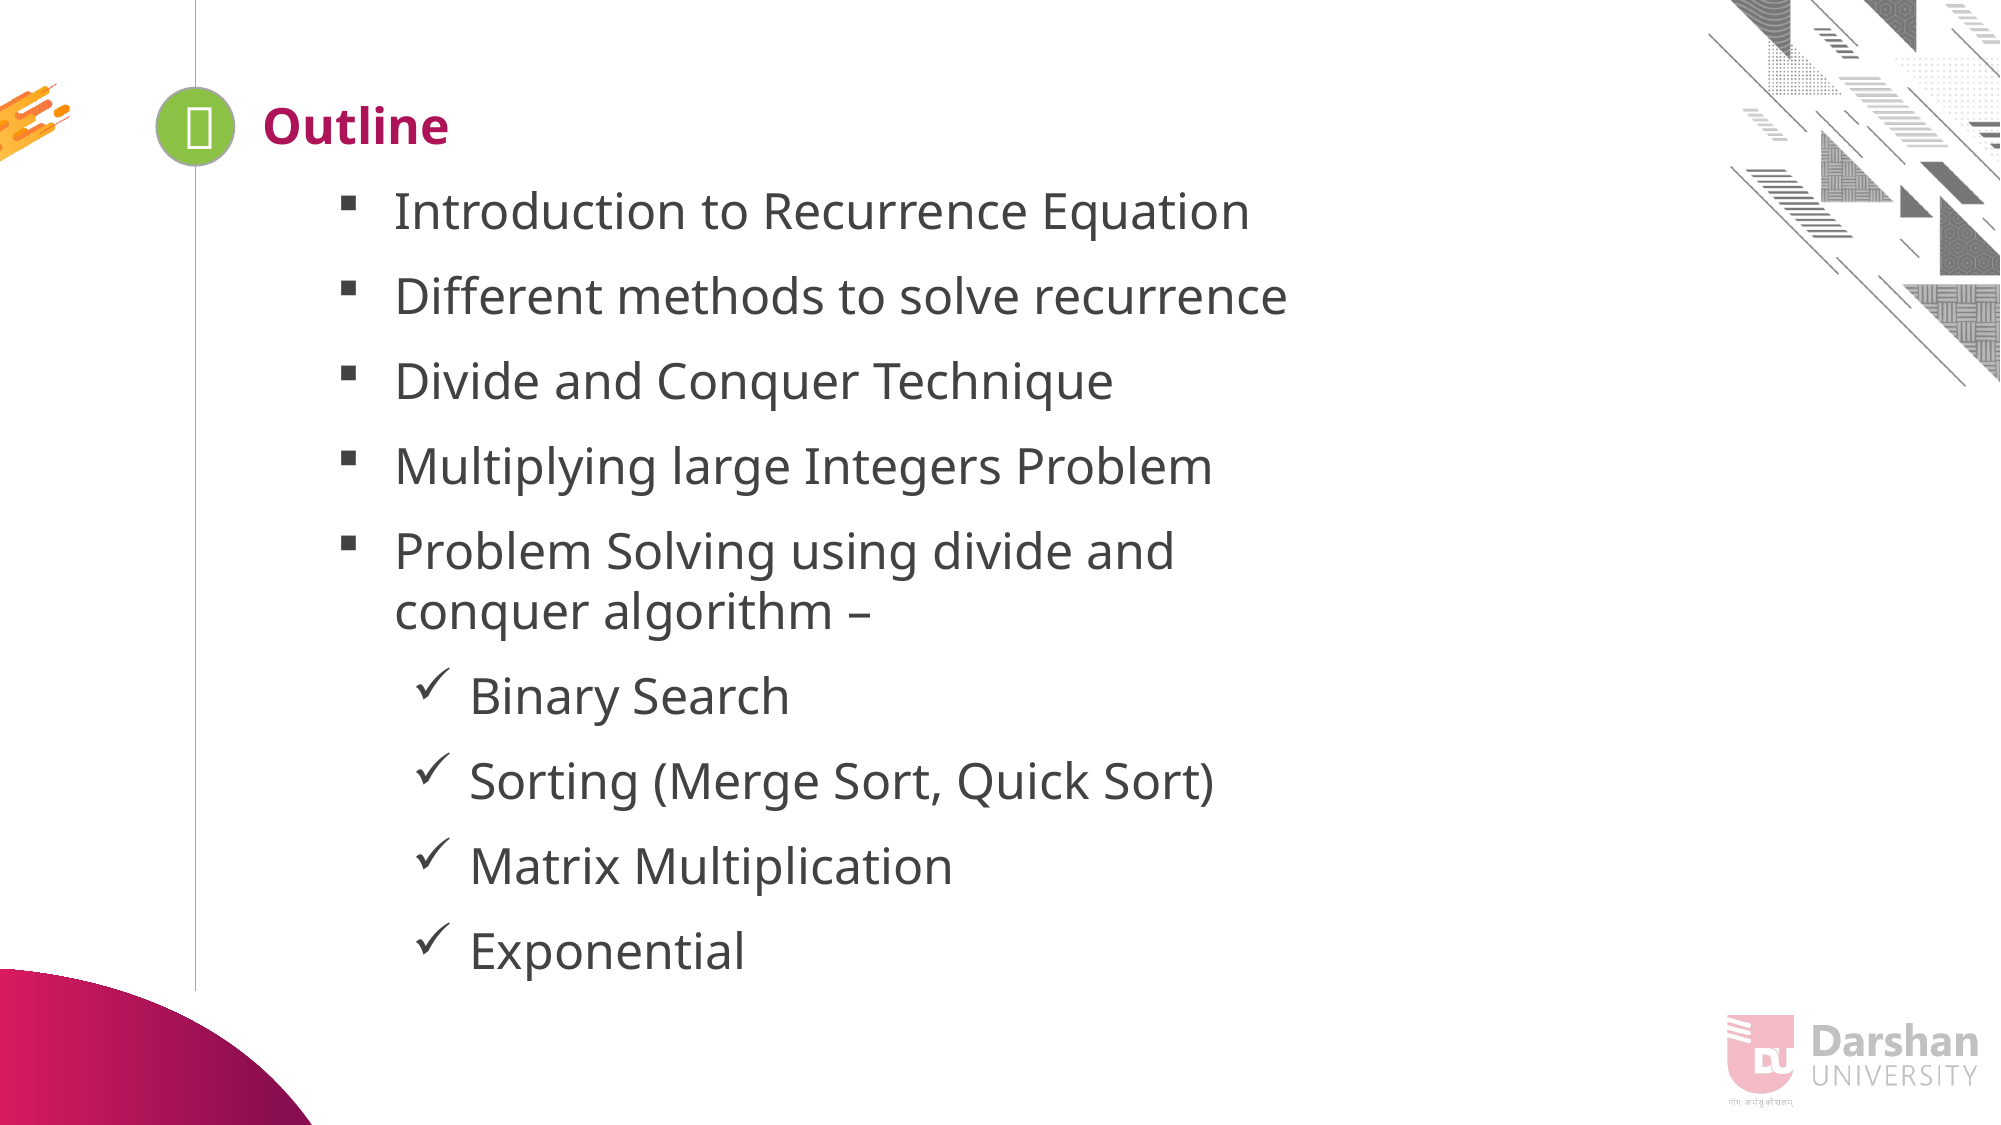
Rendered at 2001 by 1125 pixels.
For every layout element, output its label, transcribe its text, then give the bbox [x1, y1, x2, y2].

picture [0, 65, 90, 193]
text_box Outline Introduction to Recurrence Equation Different methods to solve recurrence Divide and Conquer Technique Multiplying large Integers Problem Problem Solving using divide and conquer algorithm – Binary Search Sorting (Merge Sort, Quick Sort) Matrix Multiplication Exponential [248, 86, 1368, 987]
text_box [1724, 1014, 1981, 1109]
text_box  [155, 86, 236, 167]
